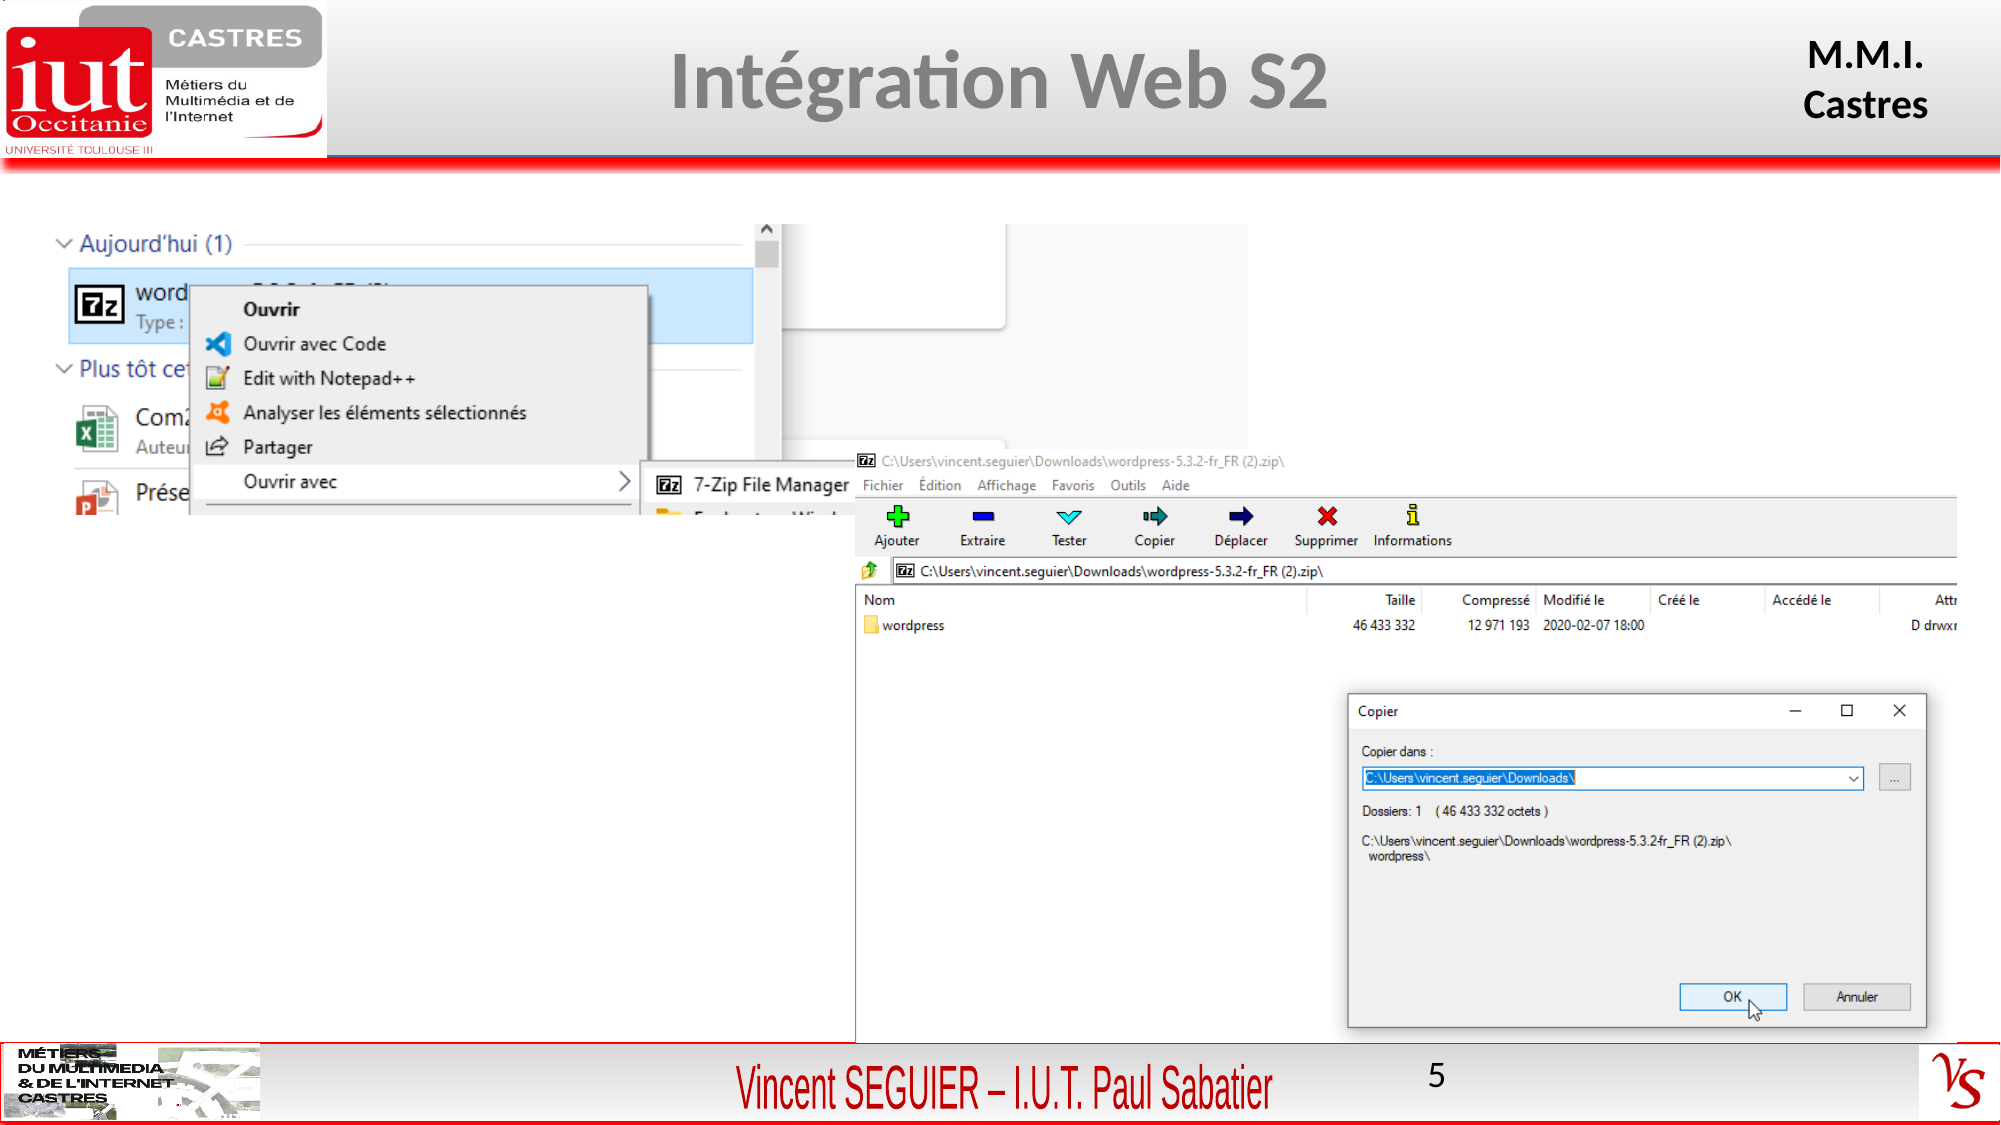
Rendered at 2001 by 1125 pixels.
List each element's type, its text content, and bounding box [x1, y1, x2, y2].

picture [4, 1043, 260, 1120]
picture [1919, 1045, 2000, 1120]
picture [53, 224, 1957, 1043]
slide_number 5 [1412, 1043, 1863, 1103]
picture [0, 1, 327, 158]
